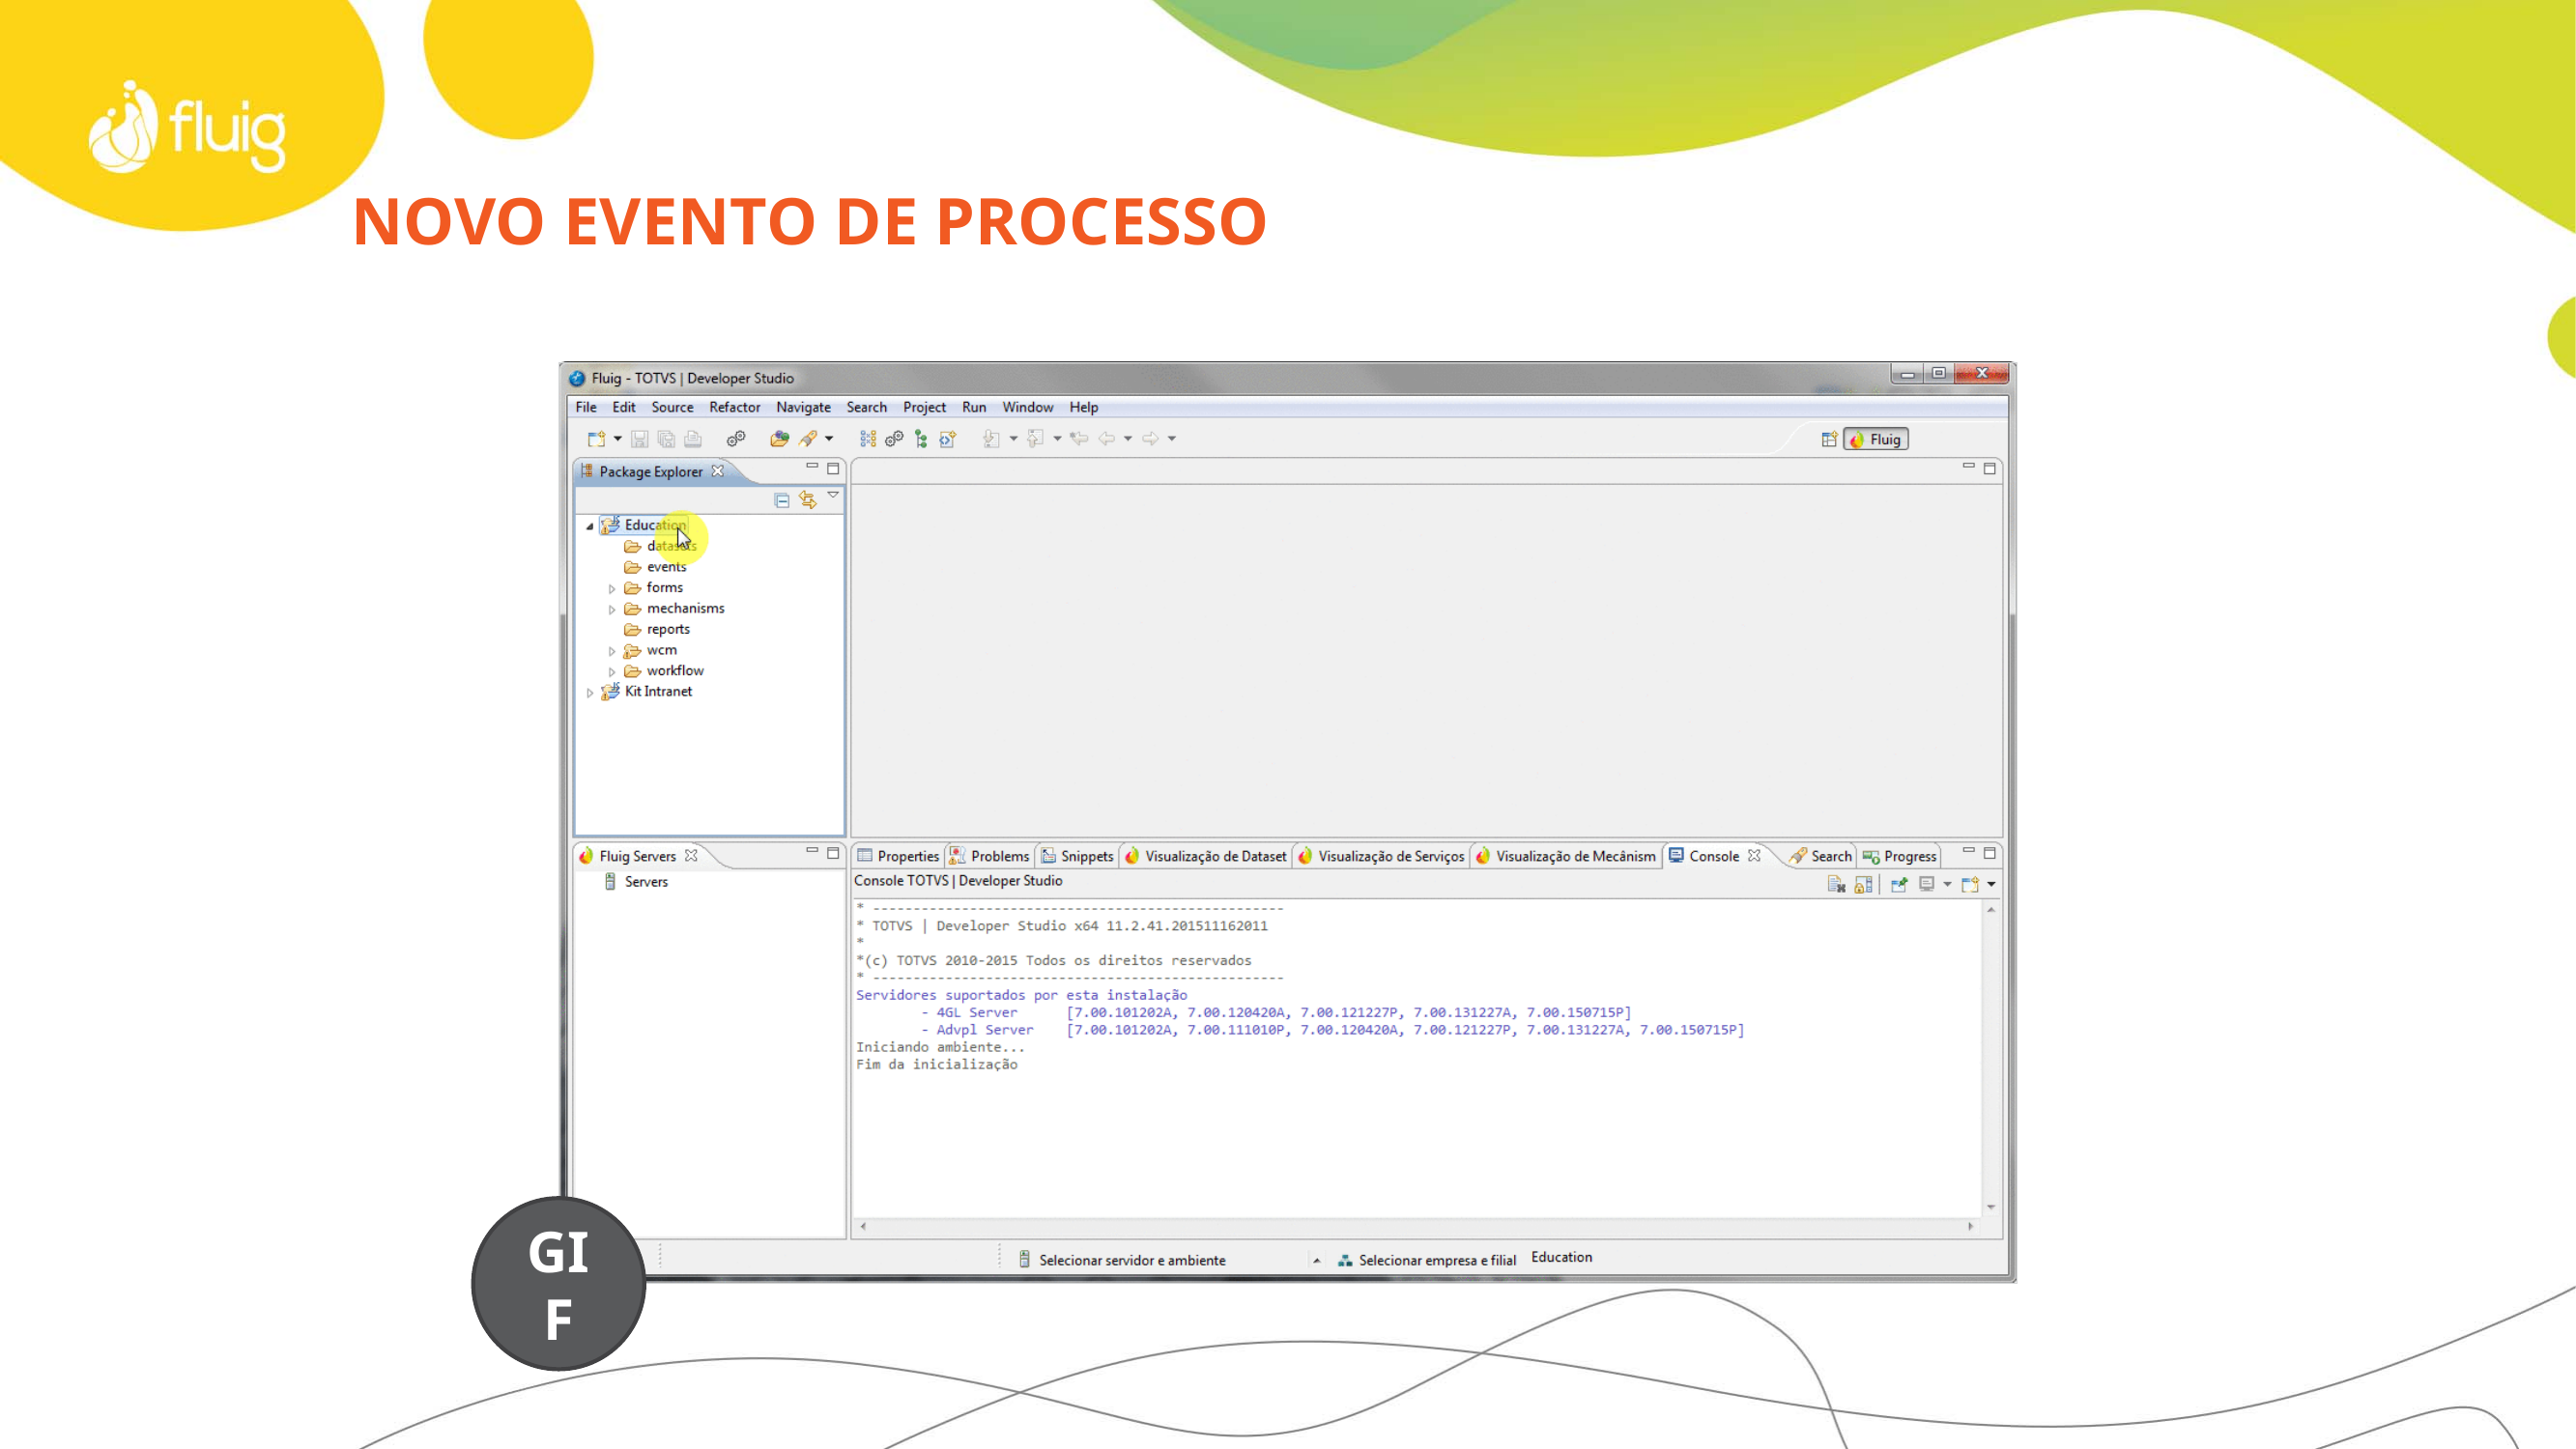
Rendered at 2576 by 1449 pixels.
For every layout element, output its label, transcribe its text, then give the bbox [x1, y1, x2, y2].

title Novo evento de processo [336, 173, 2352, 379]
picture [0, 0, 2576, 1449]
text_box GIF [471, 1196, 646, 1372]
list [558, 361, 2018, 1285]
